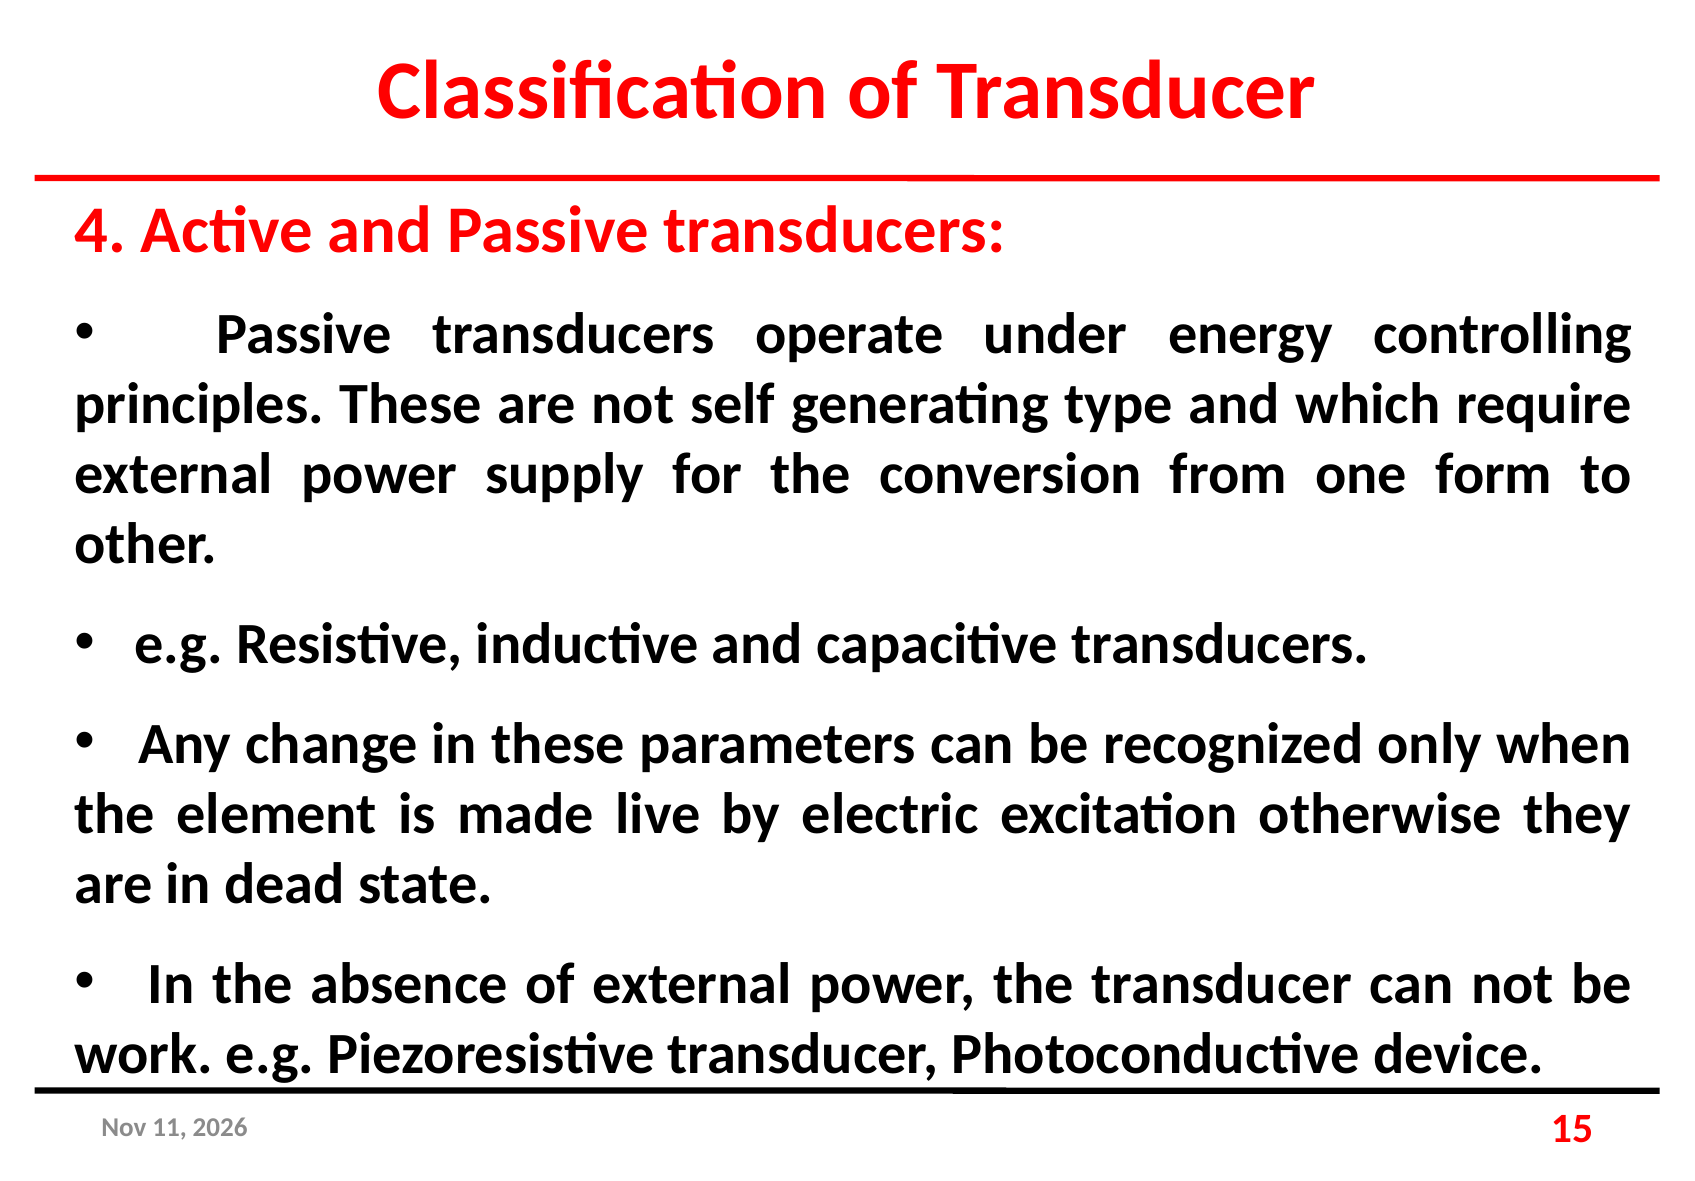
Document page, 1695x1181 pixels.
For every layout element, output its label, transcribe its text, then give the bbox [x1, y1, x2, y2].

slide_number 15 [1214, 1102, 1610, 1158]
text_box 4. Active and Passive transducers: Passive transducers operate under energy controlling principles. These are not self generating type and which require external power supply for the conversion from one form to other. e.g. Resistive, inductive and capacitive transducers. Any change in these parameters can be recognized only when the element is made live by electric excitation otherwise they are in dead state. In the absence of external power, the transducer can not be work. e.g. Piezoresistive transducer, Photoconductive device. [59, 190, 1648, 1089]
text_box Classification of Transducer [33, 26, 1662, 145]
slide_number 25-Apr-19 [84, 1102, 481, 1158]
